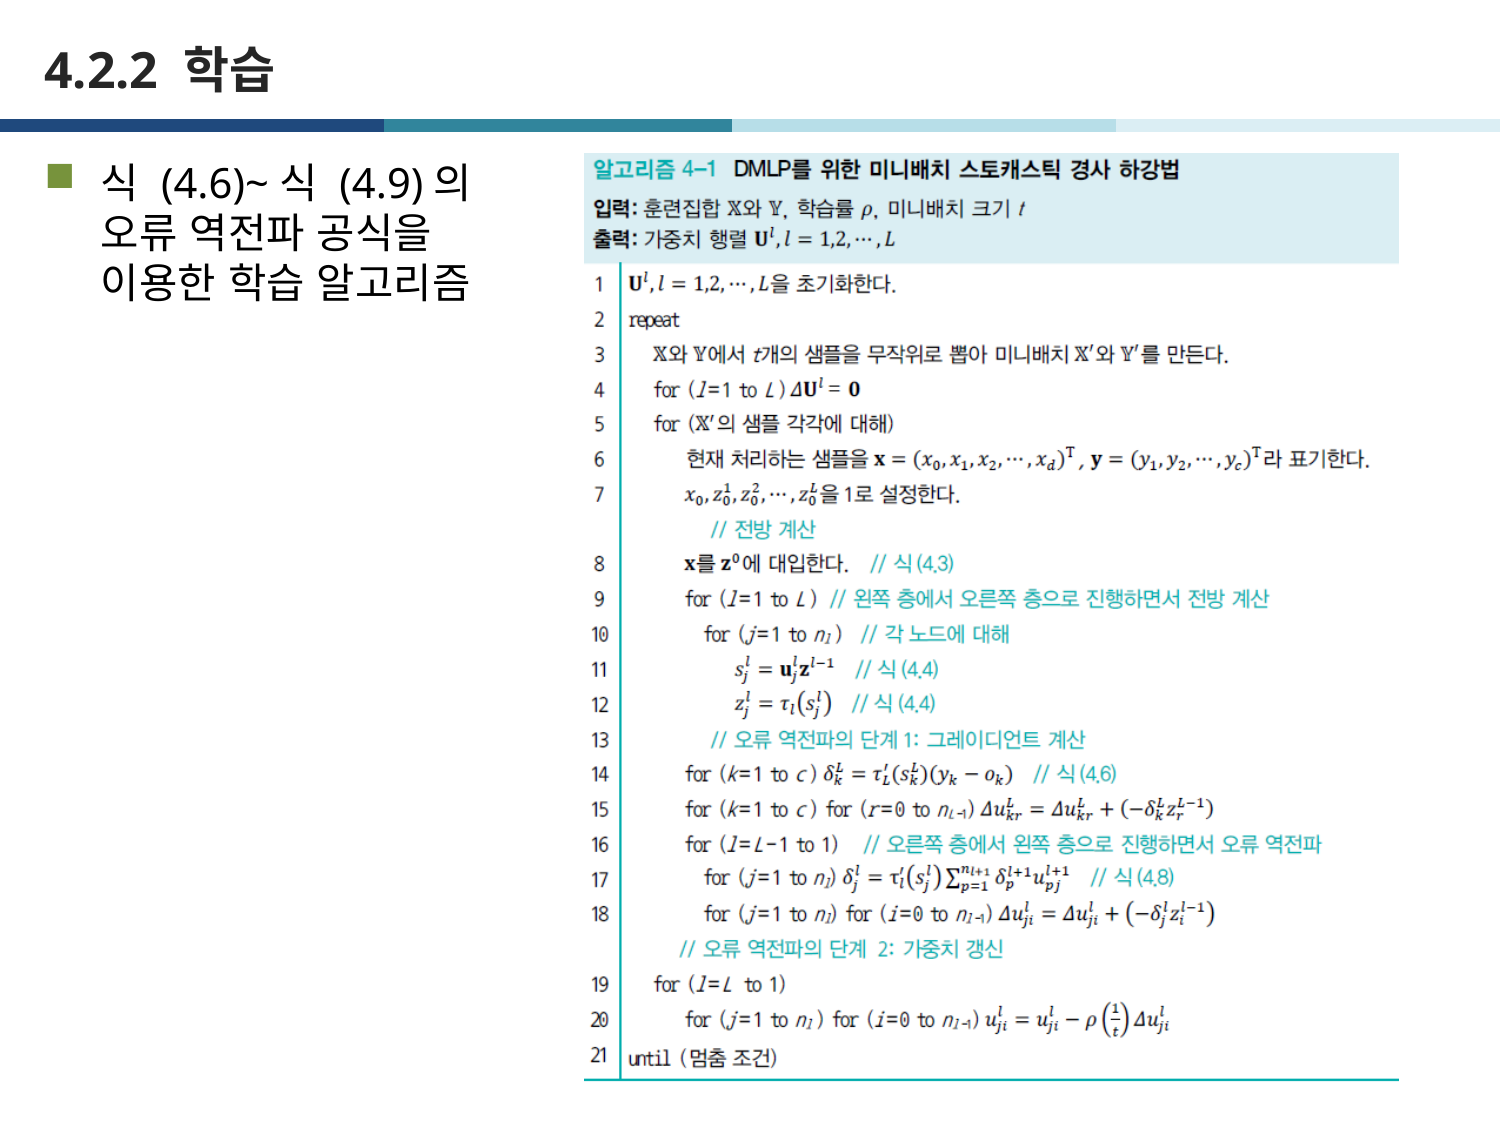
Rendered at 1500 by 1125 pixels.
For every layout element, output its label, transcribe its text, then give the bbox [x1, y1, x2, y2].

picture [584, 153, 1399, 1088]
title 4.2.2 학습 [29, 23, 1270, 114]
list 식 (4.6)~식 (4.9)의 오류 역전파 공식을 이용한 학습 알고리즘 [29, 148, 562, 1083]
